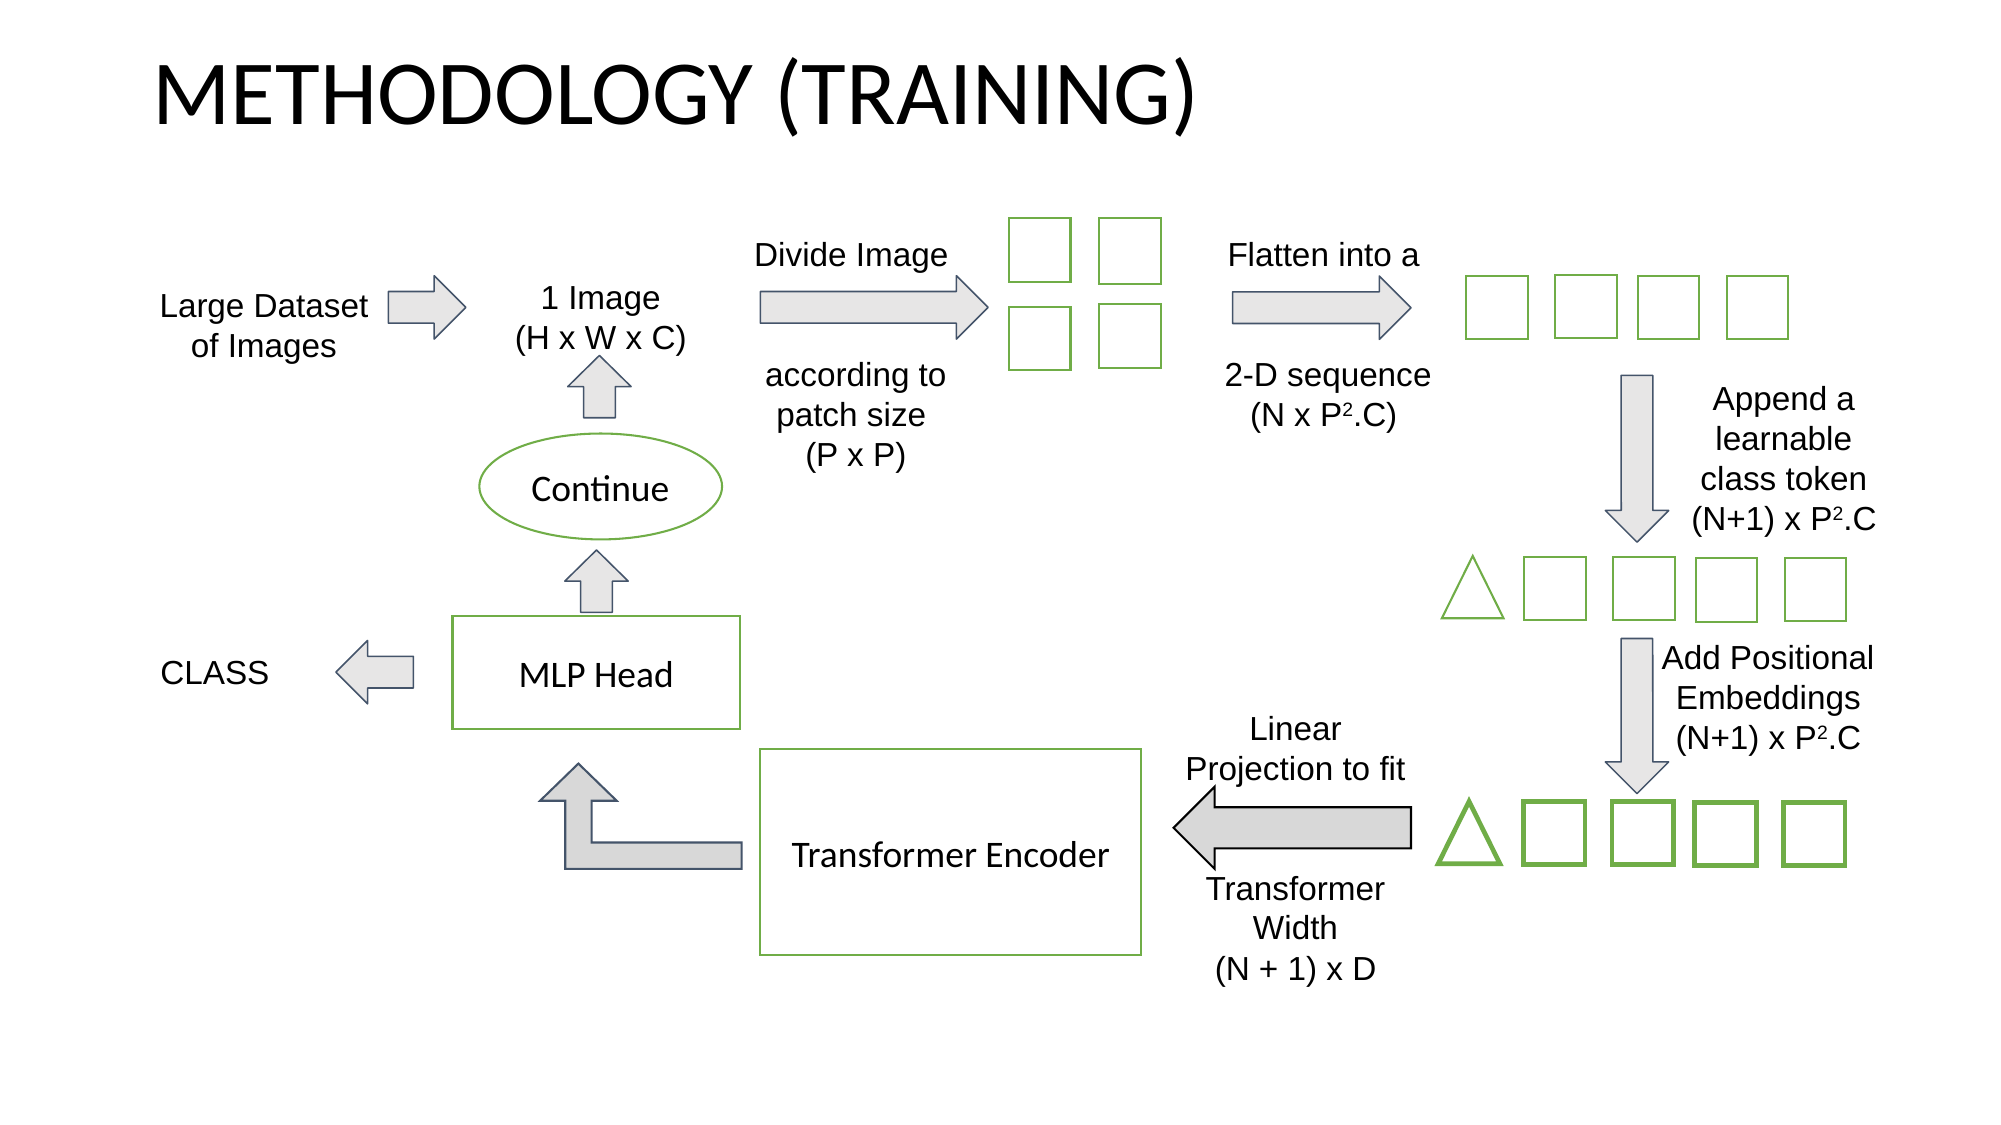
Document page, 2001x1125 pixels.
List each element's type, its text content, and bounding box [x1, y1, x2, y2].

text_box [1099, 218, 1161, 284]
text_box [340, 640, 414, 704]
text_box [1613, 557, 1675, 621]
text_box [1524, 557, 1586, 621]
text_box 1 Image (H x W x C) [476, 261, 725, 407]
text_box [1695, 558, 1758, 621]
text_box [1438, 801, 1500, 864]
text_box Divide Image according to patch size (P x P) [731, 218, 981, 483]
text_box [1555, 274, 1617, 339]
text_box Add Positional Embeddings (N+1) x P2.C [1644, 621, 1893, 802]
text_box [1637, 275, 1700, 340]
text_box Linear Projection to fit Transformer Width (N + 1) x D [1160, 692, 1431, 998]
text_box Flatten into a 2-D sequence (N x P2.C) [1204, 218, 1453, 483]
text_box [1784, 558, 1847, 621]
text_box [1008, 306, 1071, 370]
text_box [564, 549, 629, 613]
text_box [567, 355, 632, 418]
text_box [1441, 555, 1504, 619]
text_box Large Dataset of Images [139, 269, 389, 414]
text_box [1466, 275, 1528, 340]
text_box Append a learnable class token (N+1) x P2.C [1659, 362, 1909, 543]
text_box [1173, 786, 1412, 869]
text_box [1605, 638, 1669, 794]
text_box [388, 275, 466, 340]
text_box [1783, 802, 1846, 866]
text_box MLP Head [452, 615, 741, 729]
text_box [1523, 801, 1585, 865]
text_box [1605, 375, 1659, 543]
text_box [1008, 218, 1071, 282]
text_box [981, 300, 989, 315]
text_box [1694, 802, 1757, 866]
text_box [1726, 275, 1789, 340]
title METHODOLOGY (TRAINING) [137, 22, 1863, 167]
text_box [540, 763, 742, 869]
text_box [1232, 275, 1412, 340]
text_box Transformer Encoder [760, 748, 1142, 956]
text_box [1612, 801, 1674, 865]
text_box Continue [479, 433, 723, 540]
text_box CLASS [90, 636, 340, 700]
text_box [1099, 304, 1161, 368]
